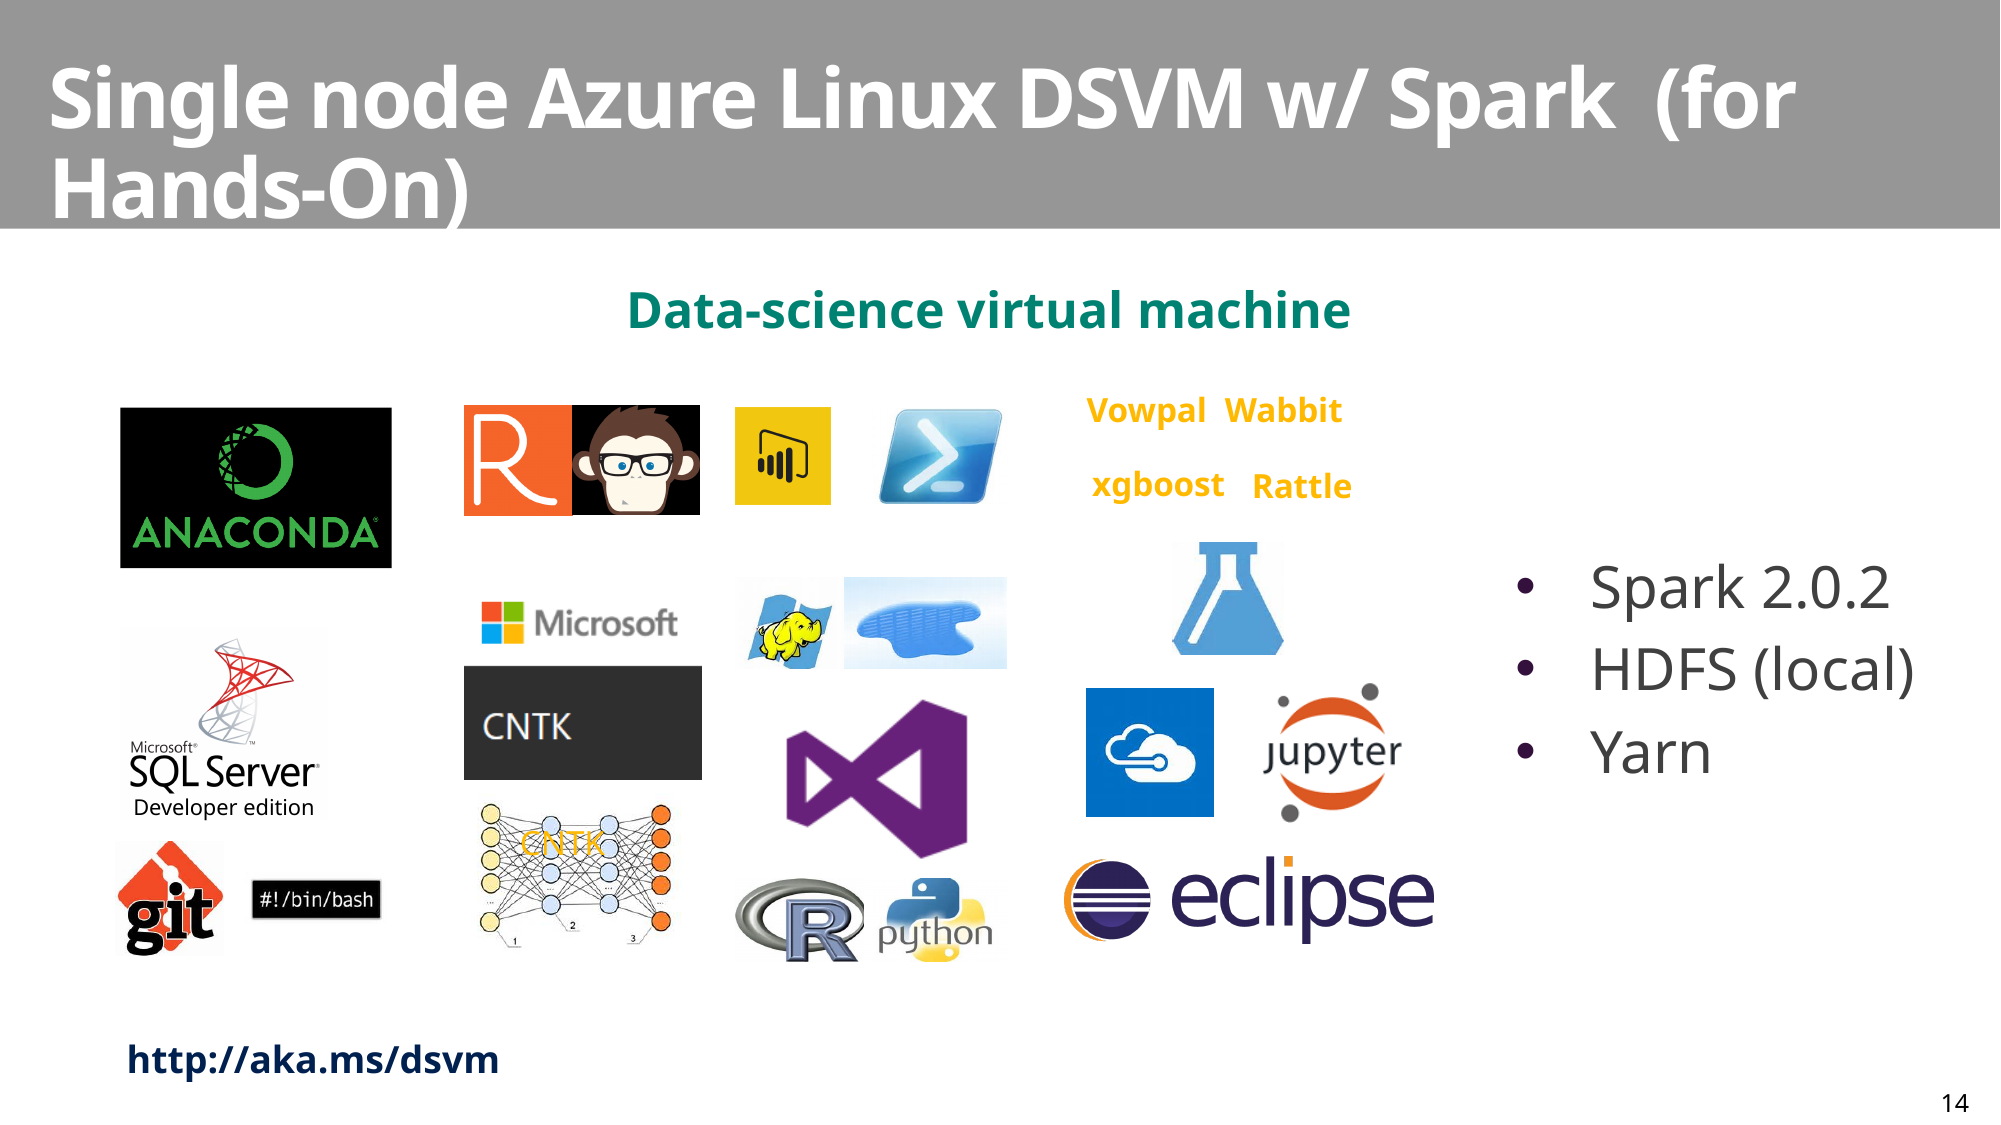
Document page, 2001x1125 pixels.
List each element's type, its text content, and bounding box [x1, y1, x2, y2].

text_box 14 [1925, 1079, 2000, 1125]
text_box Single node Azure Linux DSVM w/ Spark (for Hands-On) [24, 42, 1957, 190]
text_box [0, 0, 2000, 229]
text_box http://aka.ms/dsvm [96, 1017, 519, 1094]
text_box Spark 2.0.2 HDFS (local) Yarn [1499, 542, 1966, 793]
text_box Data-science virtual machine [611, 270, 1368, 346]
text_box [114, 375, 1435, 962]
